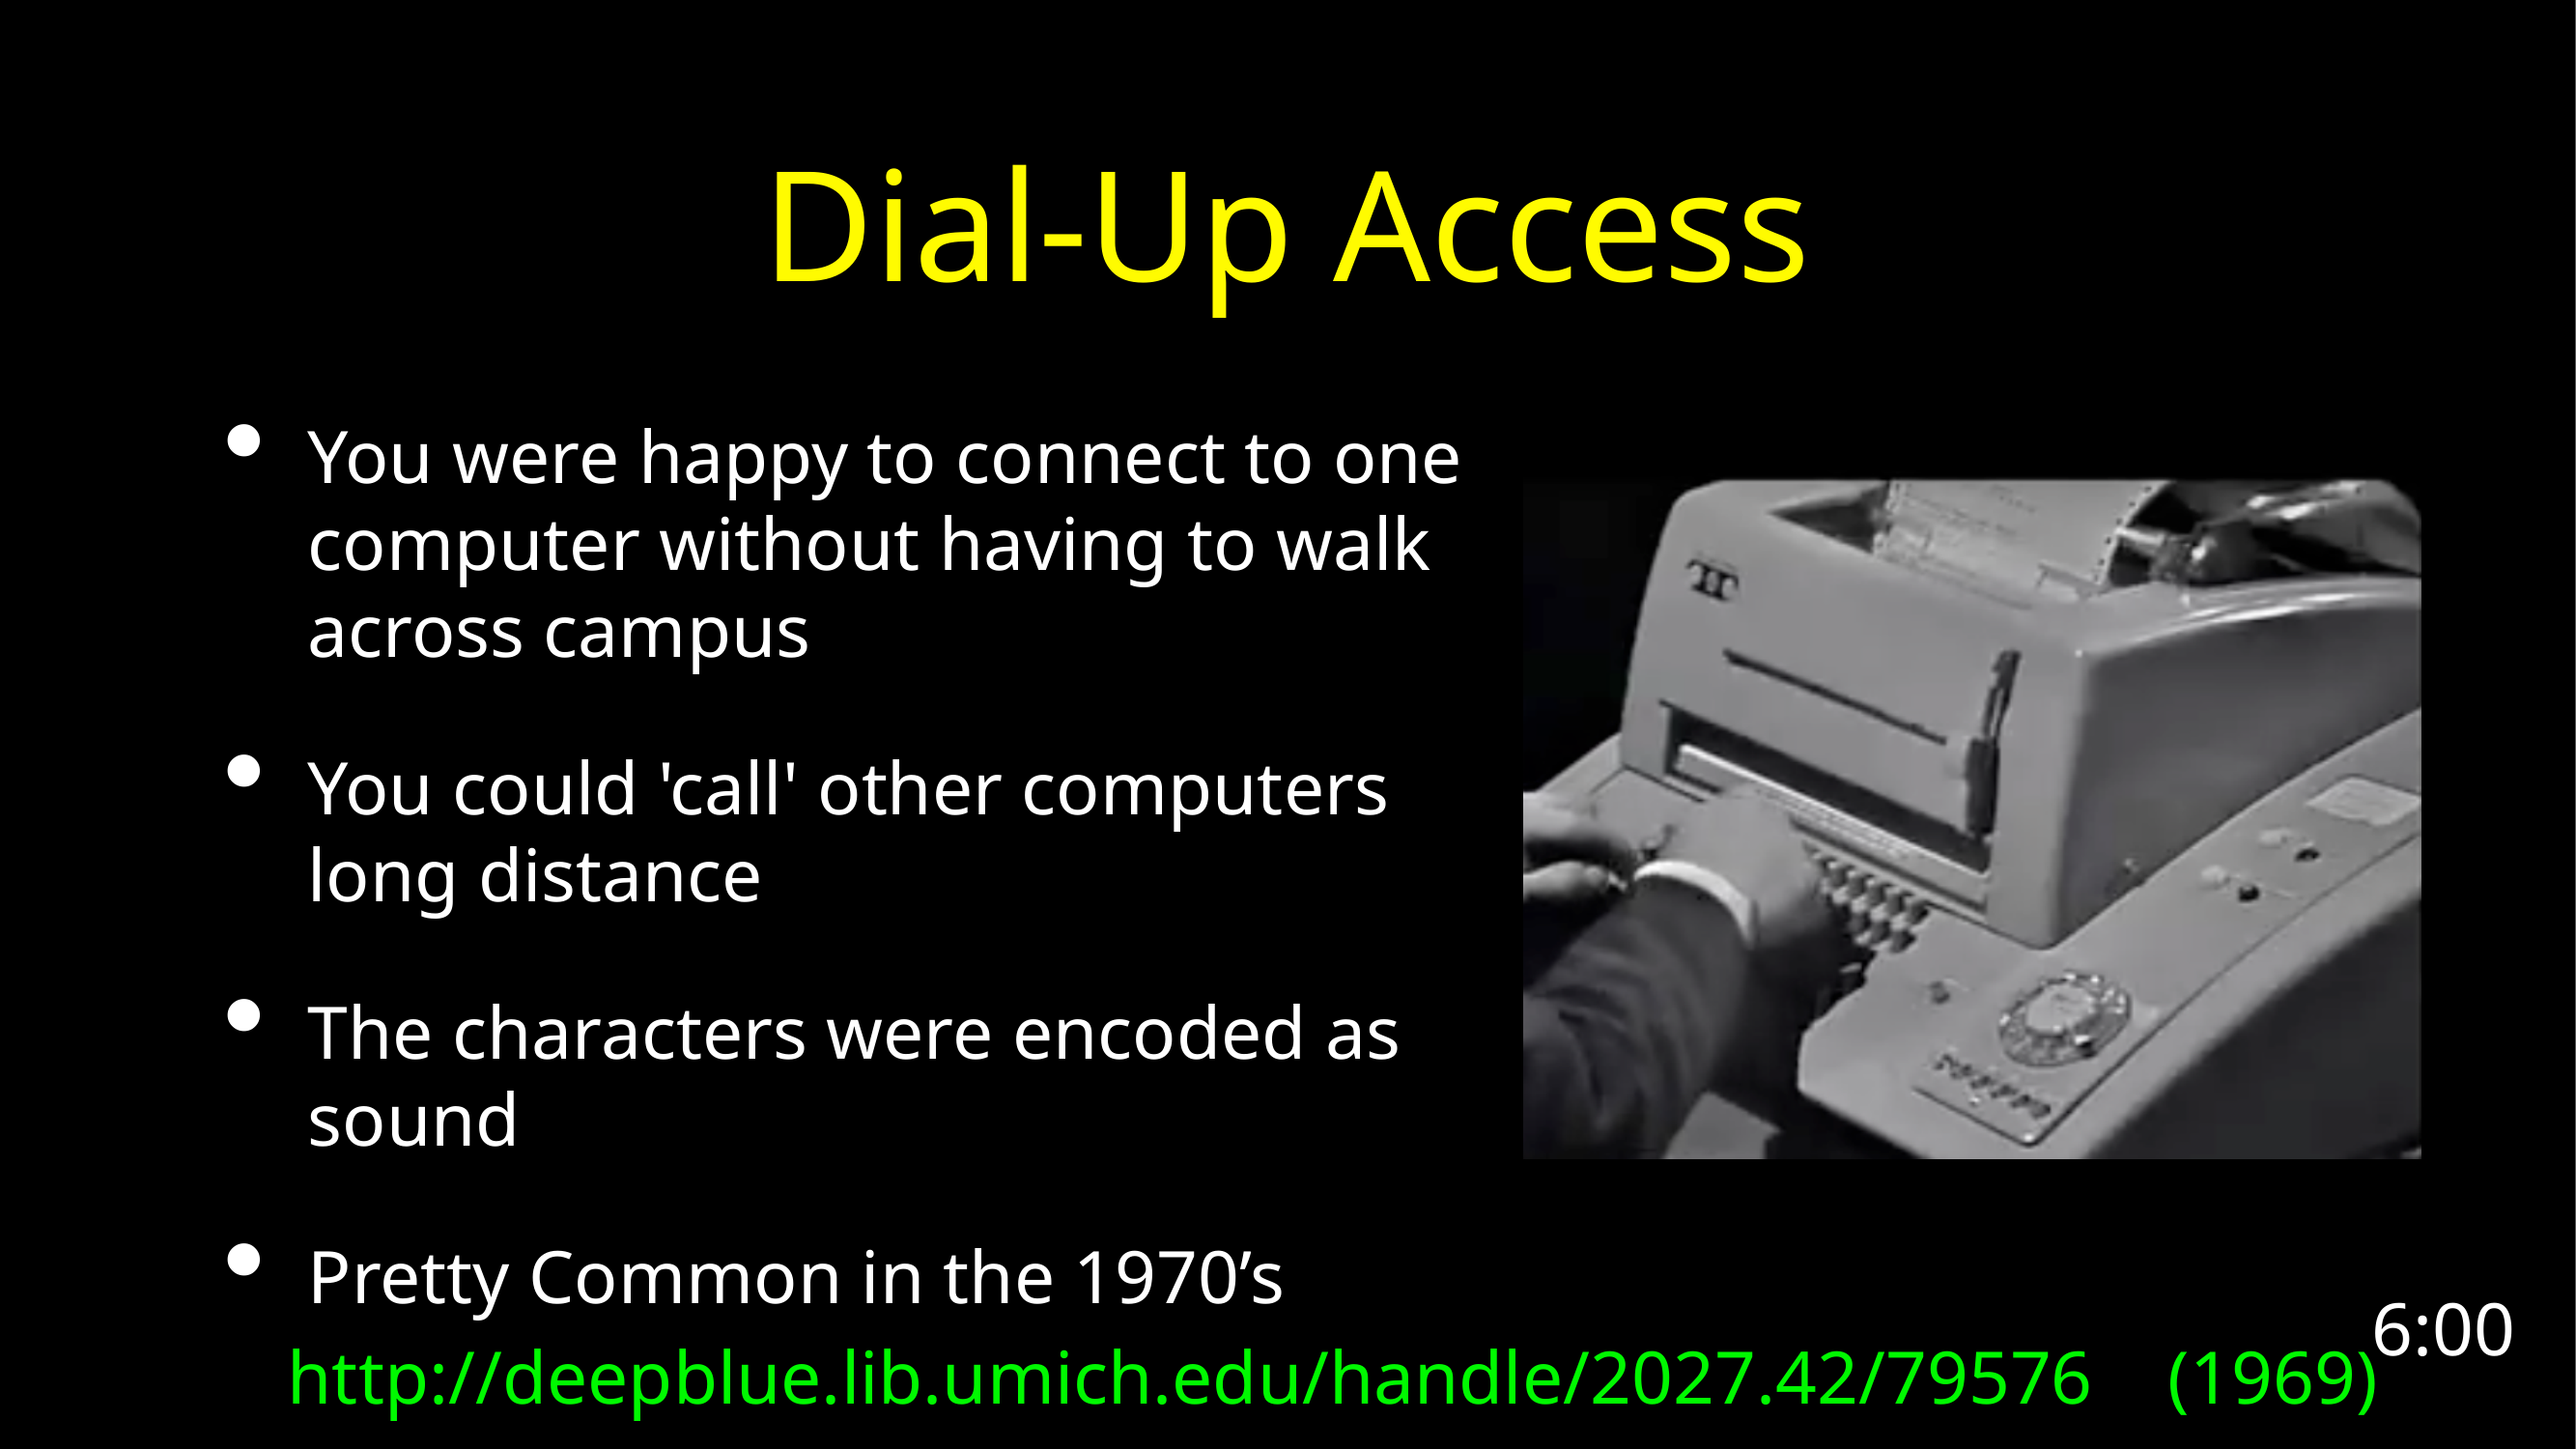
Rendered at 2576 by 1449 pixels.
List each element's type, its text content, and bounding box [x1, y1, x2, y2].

text_box http://deepblue.lib.umich.edu/handle/2027.42/79576 (1969) [279, 1323, 2388, 1428]
title Dial-Up Access [183, 38, 2392, 404]
text_box 6:00 [2363, 1275, 2524, 1379]
picture [1523, 470, 2422, 1160]
list You were happy to connect to one computer without having to walk across campus You could 'call' other computers long distance The characters were encoded as sound Pretty Common in the 1970’s [183, 412, 1474, 1317]
